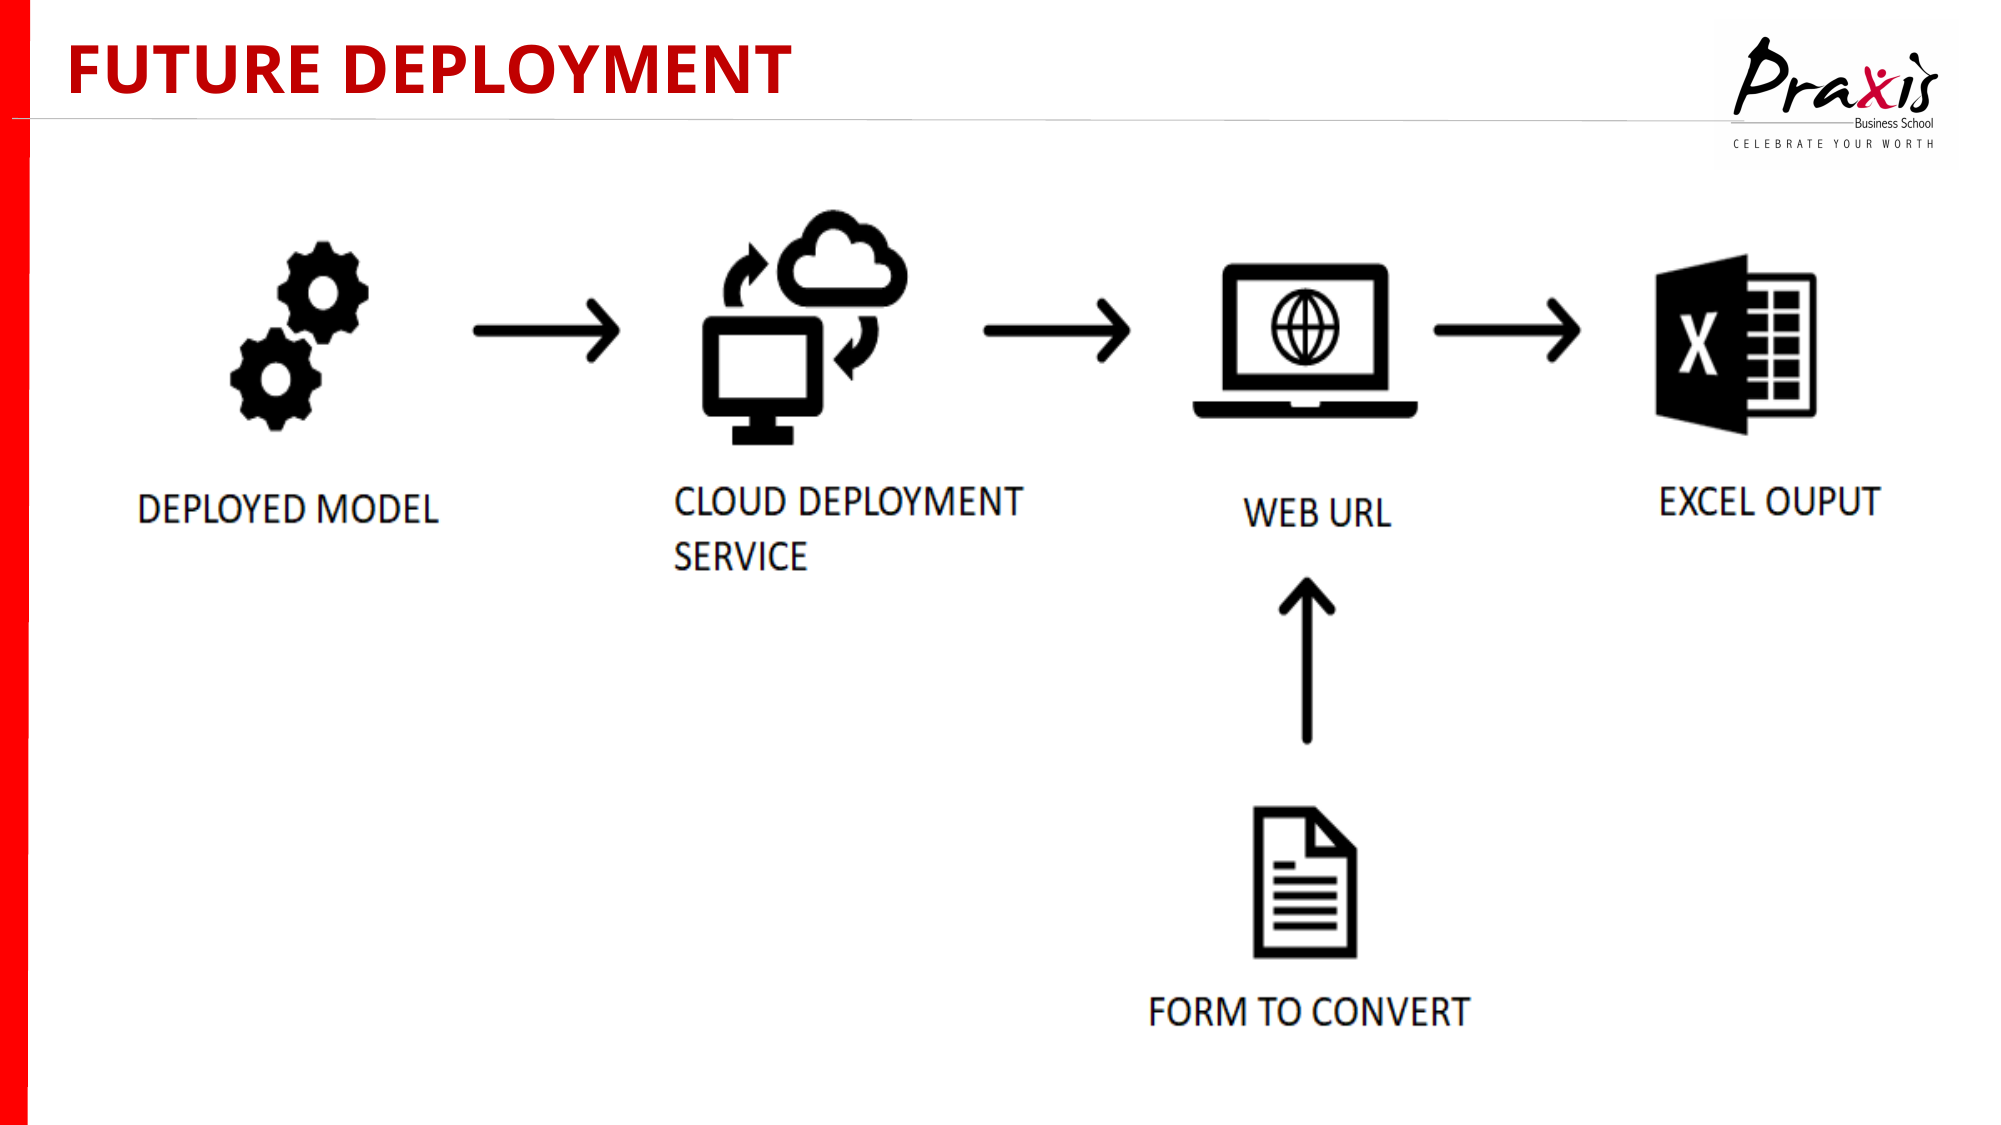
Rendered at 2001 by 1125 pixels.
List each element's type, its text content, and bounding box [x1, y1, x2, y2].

picture [1714, 19, 1959, 170]
picture [112, 195, 1927, 1066]
text_box FUTURE DEPLOYMENT [50, 19, 1127, 115]
